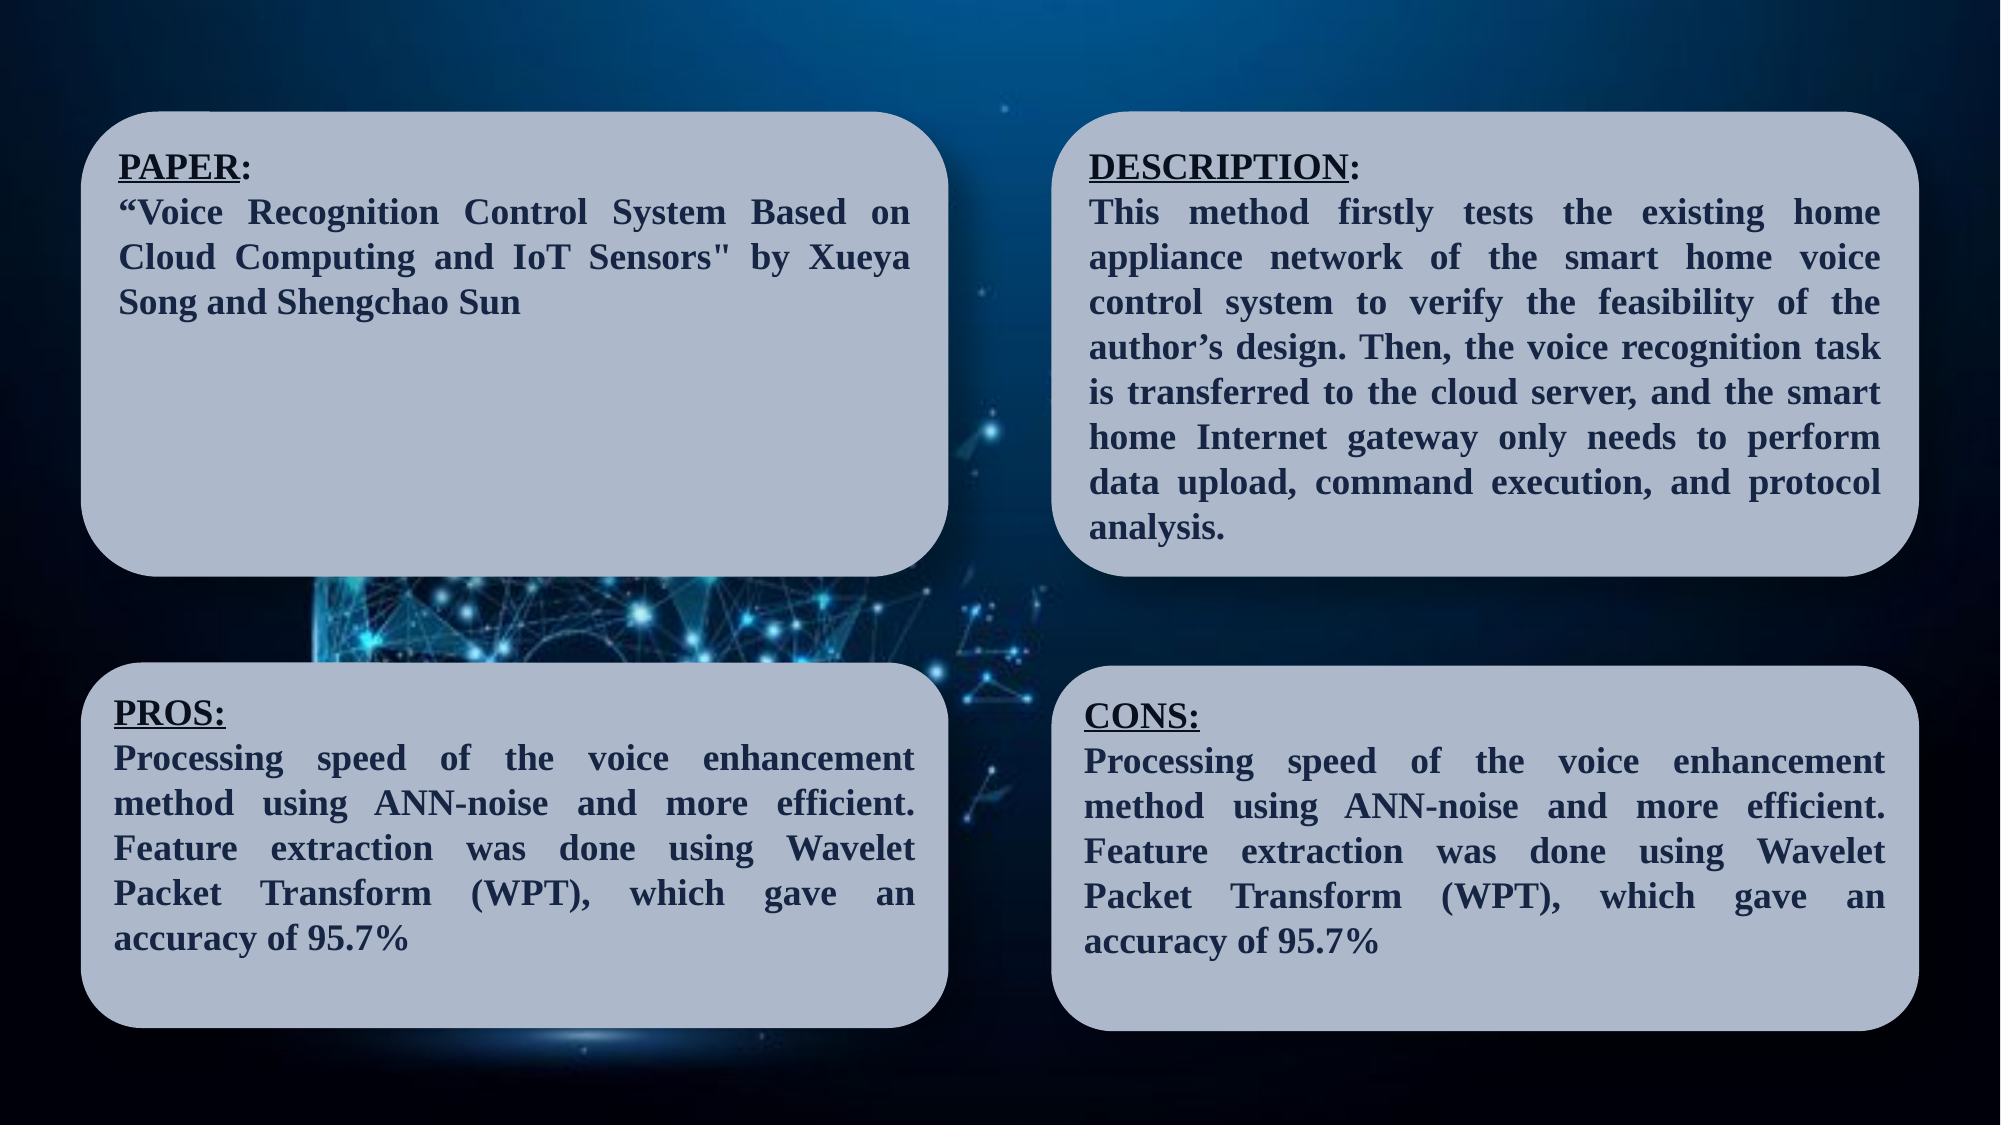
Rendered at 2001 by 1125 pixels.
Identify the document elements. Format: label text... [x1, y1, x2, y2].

text_box CONS: Processing speed of the voice enhancement method using ANN-noise and more efficient. Feature extraction was done using Wavelet Packet Transform (WPT), which gave an accuracy of 95.7% [1051, 665, 1920, 1032]
text_box PAPER: “Voice Recognition Control System Based on Cloud Computing and IoT Sensors" by Xueya Song and Shengchao Sun [80, 111, 949, 577]
text_box DESCRIPTION: This method firstly tests the existing home appliance network of the smart home voice control system to verify the feasibility of the author’s design. Then, the voice recognition task is transferred to the cloud server, and the smart home Internet gateway only needs to perform data upload, command execution, and protocol analysis. [1051, 111, 1920, 577]
text_box PROS: Processing speed of the voice enhancement method using ANN-noise and more efficient. Feature extraction was done using Wavelet Packet Transform (WPT), which gave an accuracy of 95.7% [80, 662, 949, 1029]
picture [0, 0, 2001, 1125]
